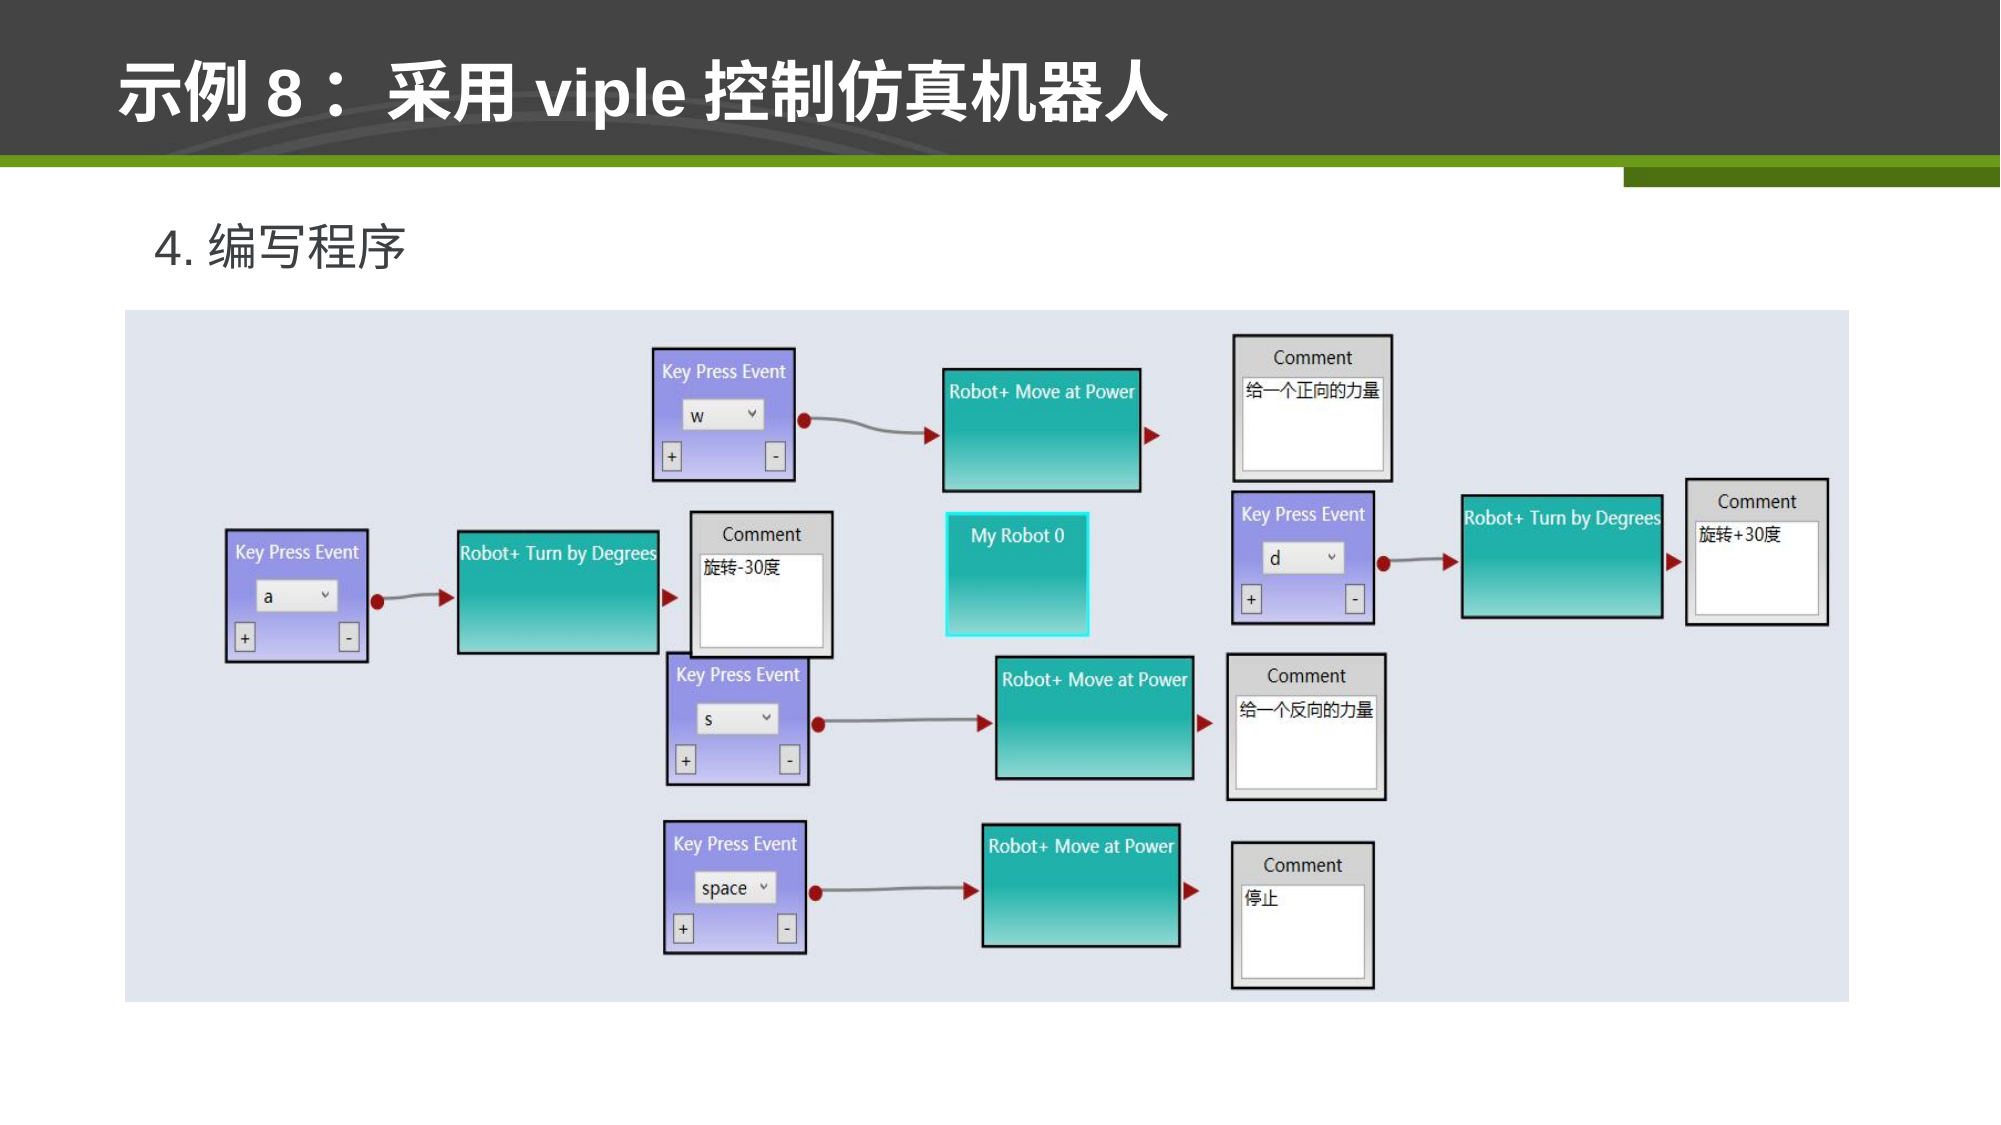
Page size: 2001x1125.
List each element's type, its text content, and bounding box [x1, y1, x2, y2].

text_box [102, 227, 1872, 1002]
picture [0, 0, 2000, 1125]
text_box 4.编写程序 [125, 208, 1848, 283]
text_box 示例8：采用viple控制仿真机器人 [102, 31, 1872, 150]
